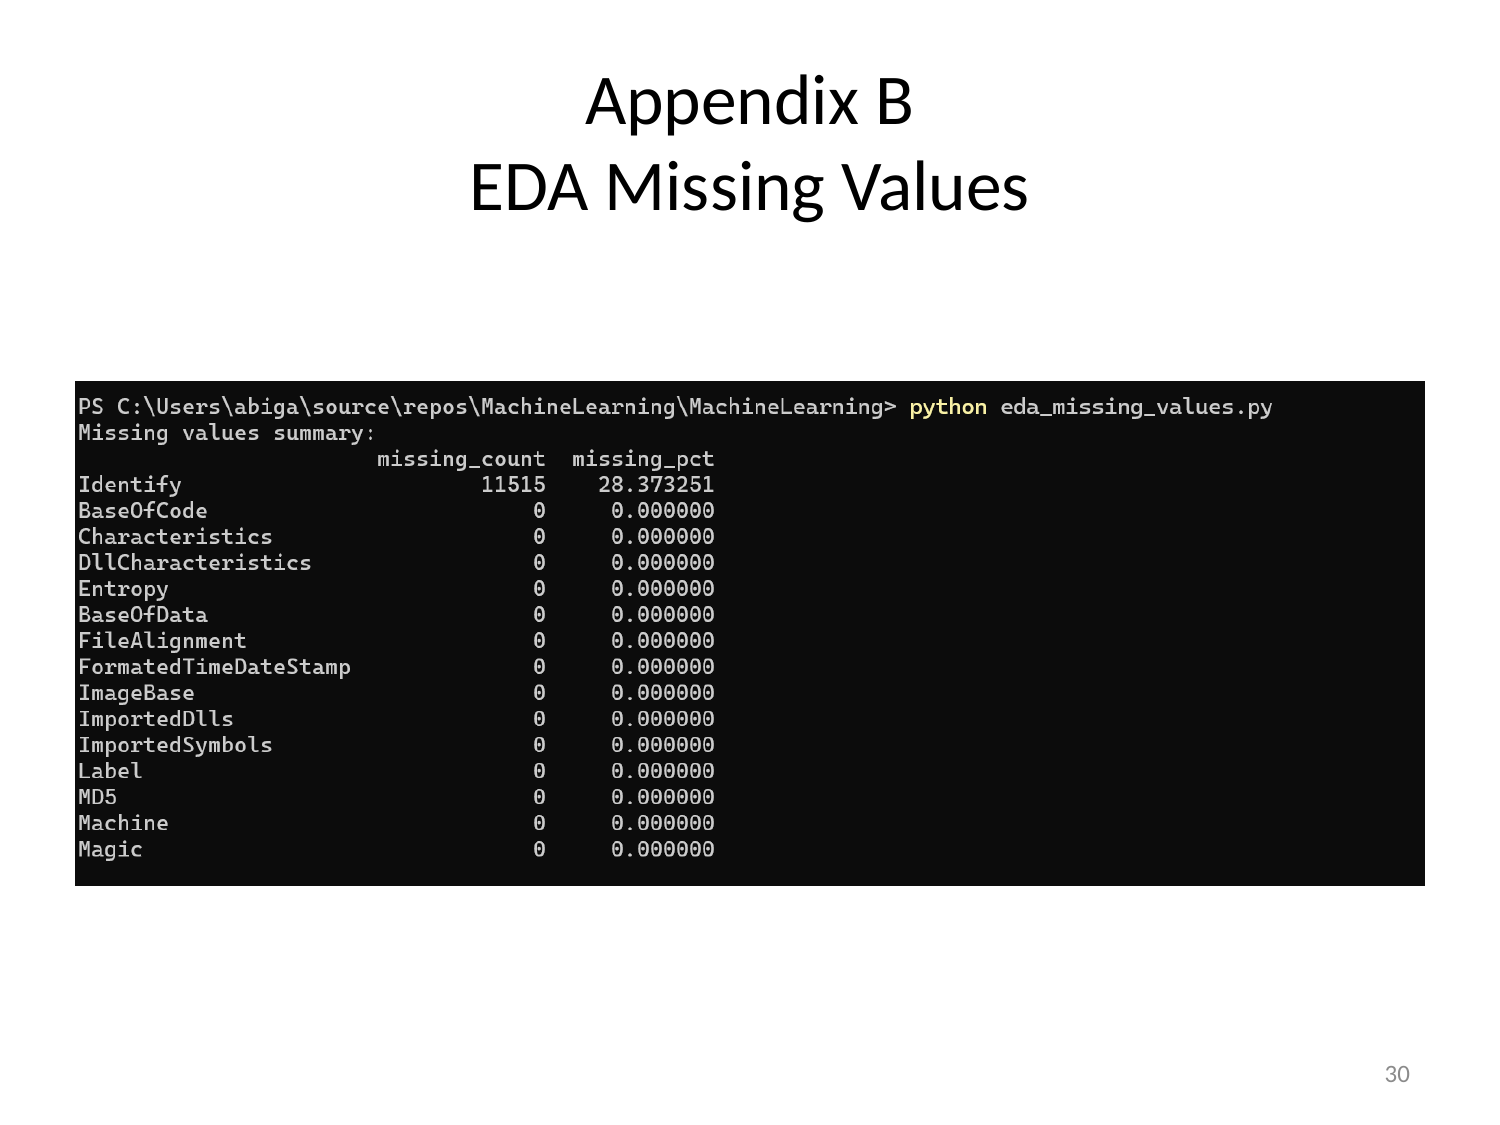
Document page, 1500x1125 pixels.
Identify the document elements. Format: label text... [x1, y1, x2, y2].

slide_number 30 [1074, 1042, 1425, 1103]
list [74, 381, 1426, 886]
title Appendix B EDA Missing Values [75, 45, 1425, 233]
